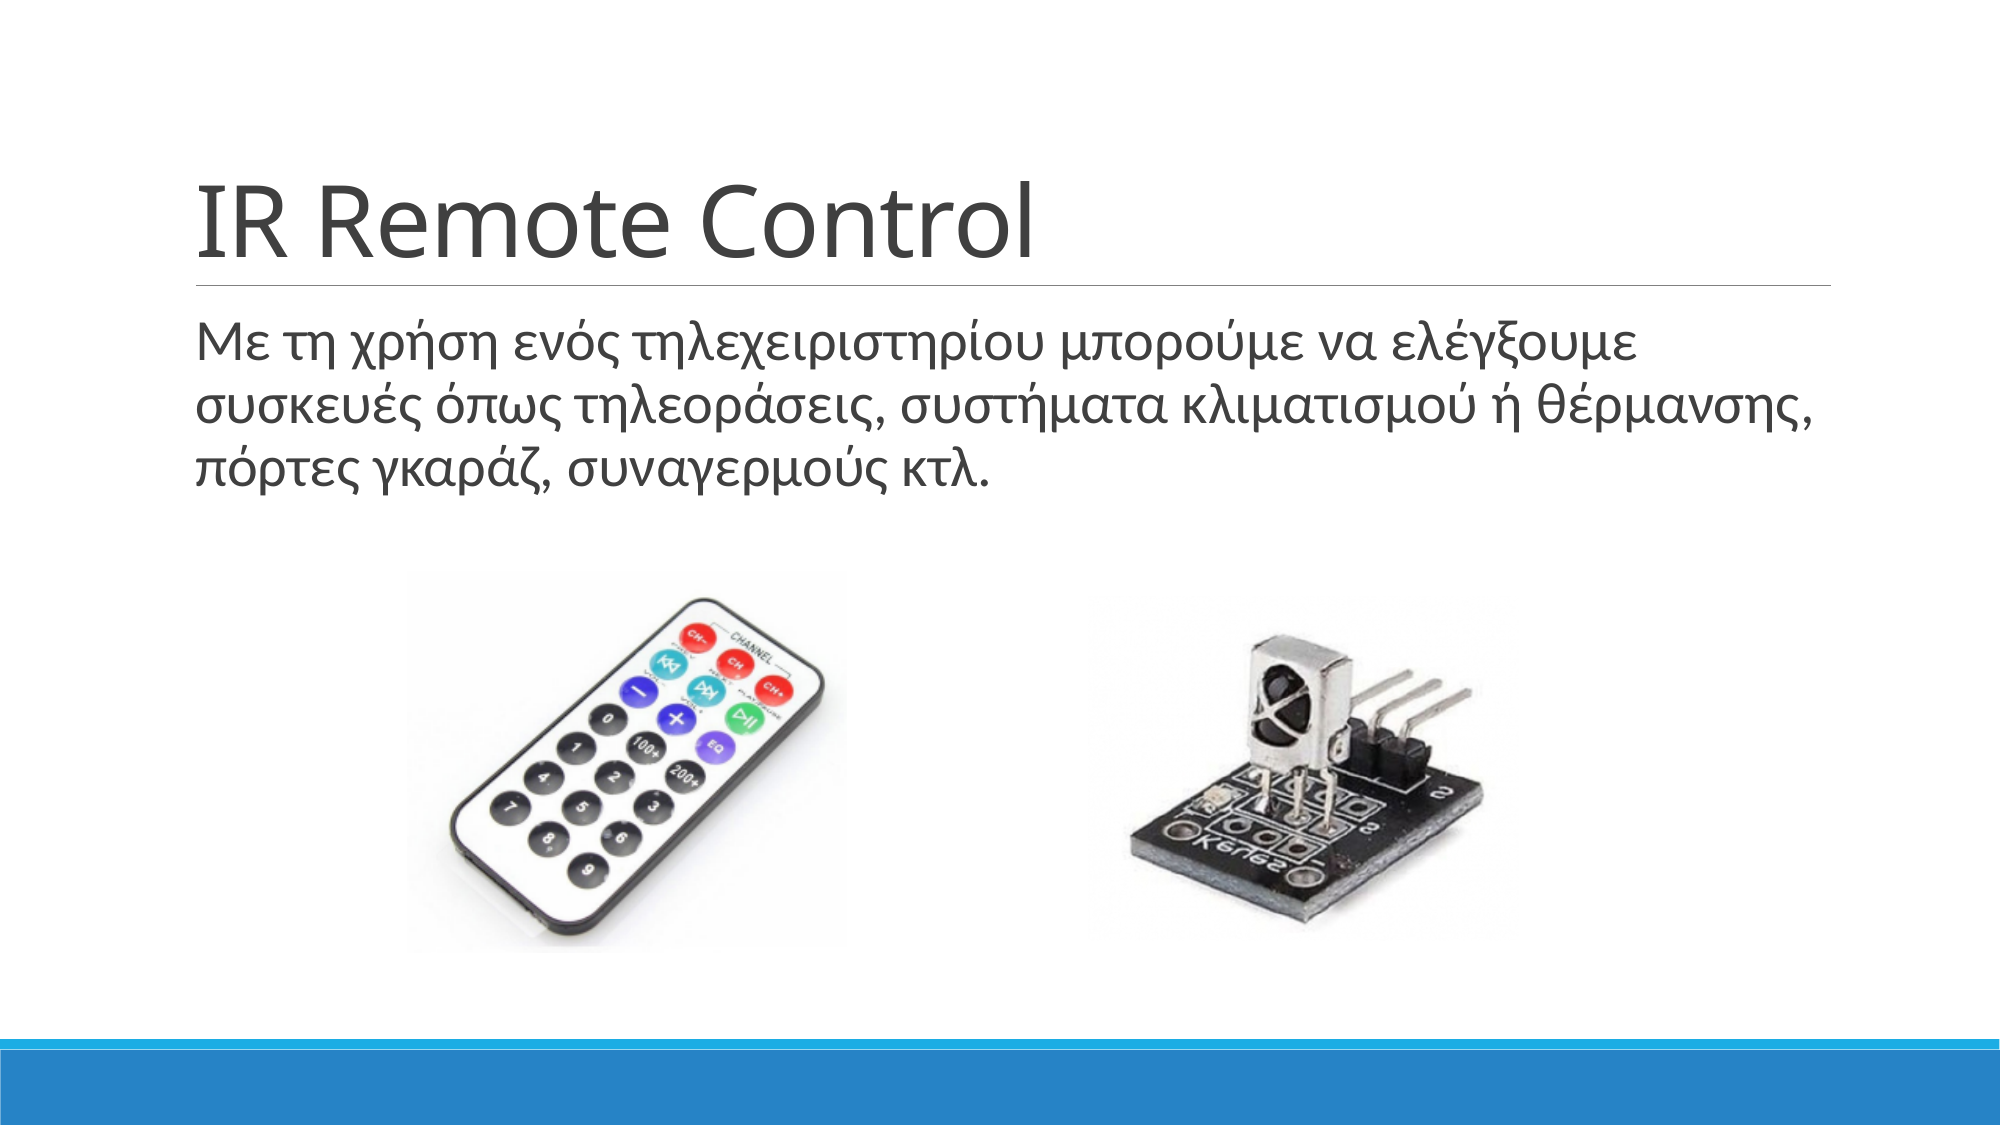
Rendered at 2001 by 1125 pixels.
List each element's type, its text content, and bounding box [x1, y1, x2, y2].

picture [1073, 580, 1543, 954]
title IR Remote Control [180, 47, 1830, 285]
picture [407, 570, 848, 954]
list Με τη χρήση ενός τηλεχειριστηρίου μπορούμε να ελέγξουμε συσκευές όπως τηλεοράσεις, συστήματα κλιματισμού ή θέρμανσης, πόρτες γκαράζ, συναγερμούς κτλ. [180, 302, 1830, 963]
